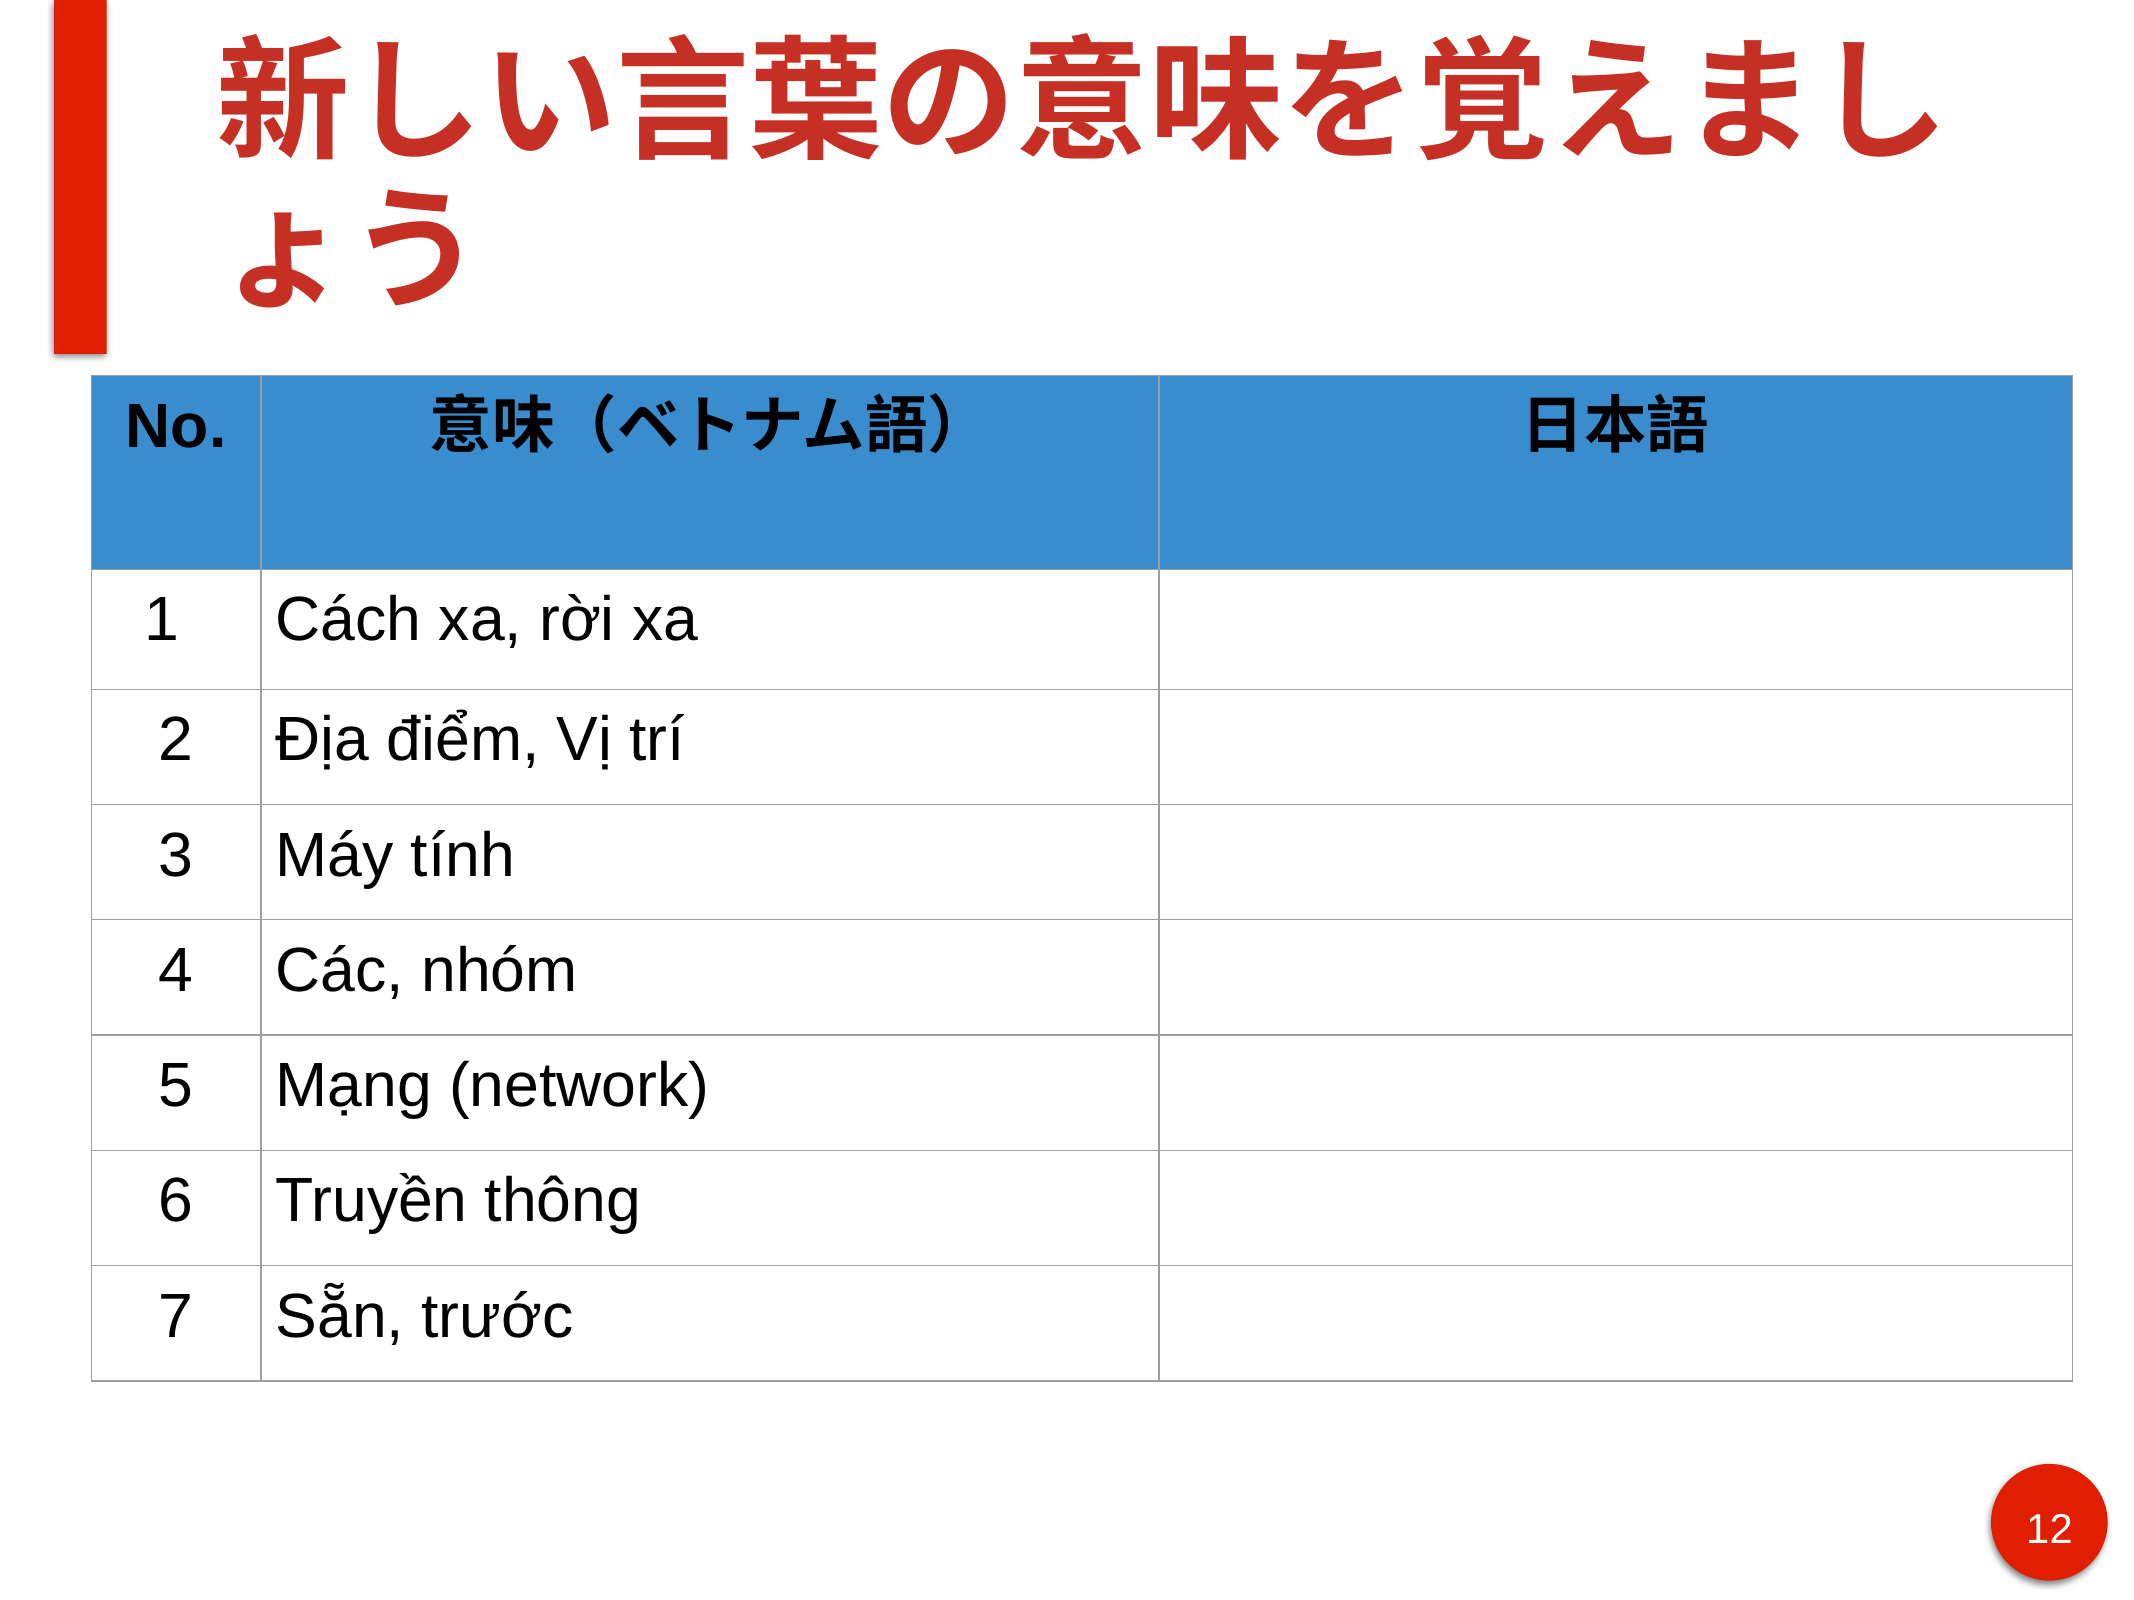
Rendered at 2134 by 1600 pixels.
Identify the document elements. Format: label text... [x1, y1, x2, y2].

table_cell 4 [92, 920, 260, 1034]
table_cell 2 [92, 690, 260, 804]
table_cell [1160, 570, 2072, 689]
table_header 日本語 [1160, 376, 2072, 569]
table_cell Địa điểm, Vị trí [262, 690, 1158, 804]
title 新しい言葉の意味を覚えましょう [208, 18, 2030, 336]
table_cell Các, nhóm [262, 920, 1158, 1034]
table_cell [1160, 690, 2072, 804]
table_cell 6 [92, 1151, 260, 1265]
table_cell 3 [92, 805, 260, 919]
table_cell Mạng (network) [262, 1036, 1158, 1150]
table_cell [1160, 805, 2072, 919]
table_cell [1160, 1266, 2072, 1380]
table_cell Cách xa, rời xa [262, 570, 1158, 689]
table_cell [1160, 920, 2072, 1034]
table_cell Truyền thông [262, 1151, 1158, 1265]
table_cell [1160, 1036, 2072, 1150]
table_cell Máy tính [262, 805, 1158, 919]
table_cell [1160, 1151, 2072, 1265]
table_cell 7 [92, 1266, 260, 1380]
table_header No. [92, 376, 260, 569]
table_cell Sẵn, trước [262, 1266, 1158, 1380]
table_cell 1 [92, 570, 260, 689]
table_cell 5 [92, 1036, 260, 1150]
slide_number 12 [2012, 1493, 2087, 1552]
table_header 意味（ベトナム語） [262, 376, 1158, 569]
